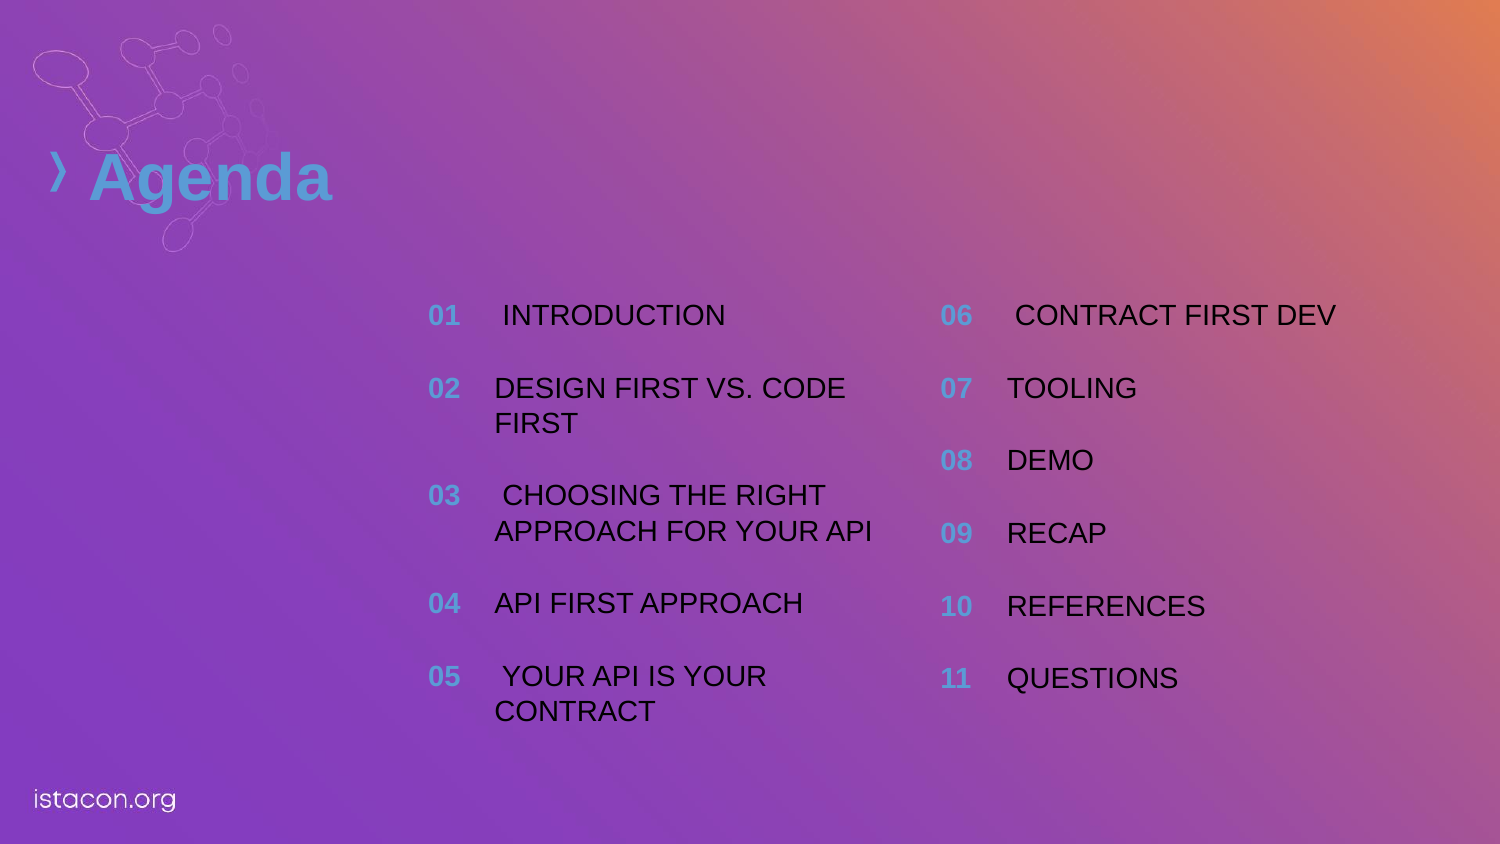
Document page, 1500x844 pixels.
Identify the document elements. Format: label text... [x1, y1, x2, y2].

title Agenda [88, 129, 1450, 210]
picture [0, 0, 1500, 844]
list 01 INTRODUCTION 02 DESIGN FIRST VS. CODE FIRST 03 CHOOSING THE RIGHT APPROACH FOR YOUR API 04 API FIRST APPROACH 05 YOUR API IS YOUR CONTRACT 06 CONTRACT FIRST DEV 07 TOOLING 08 DEMO 09 RECAP 10 REFERENCES 11 QUESTIONS [413, 289, 1450, 741]
